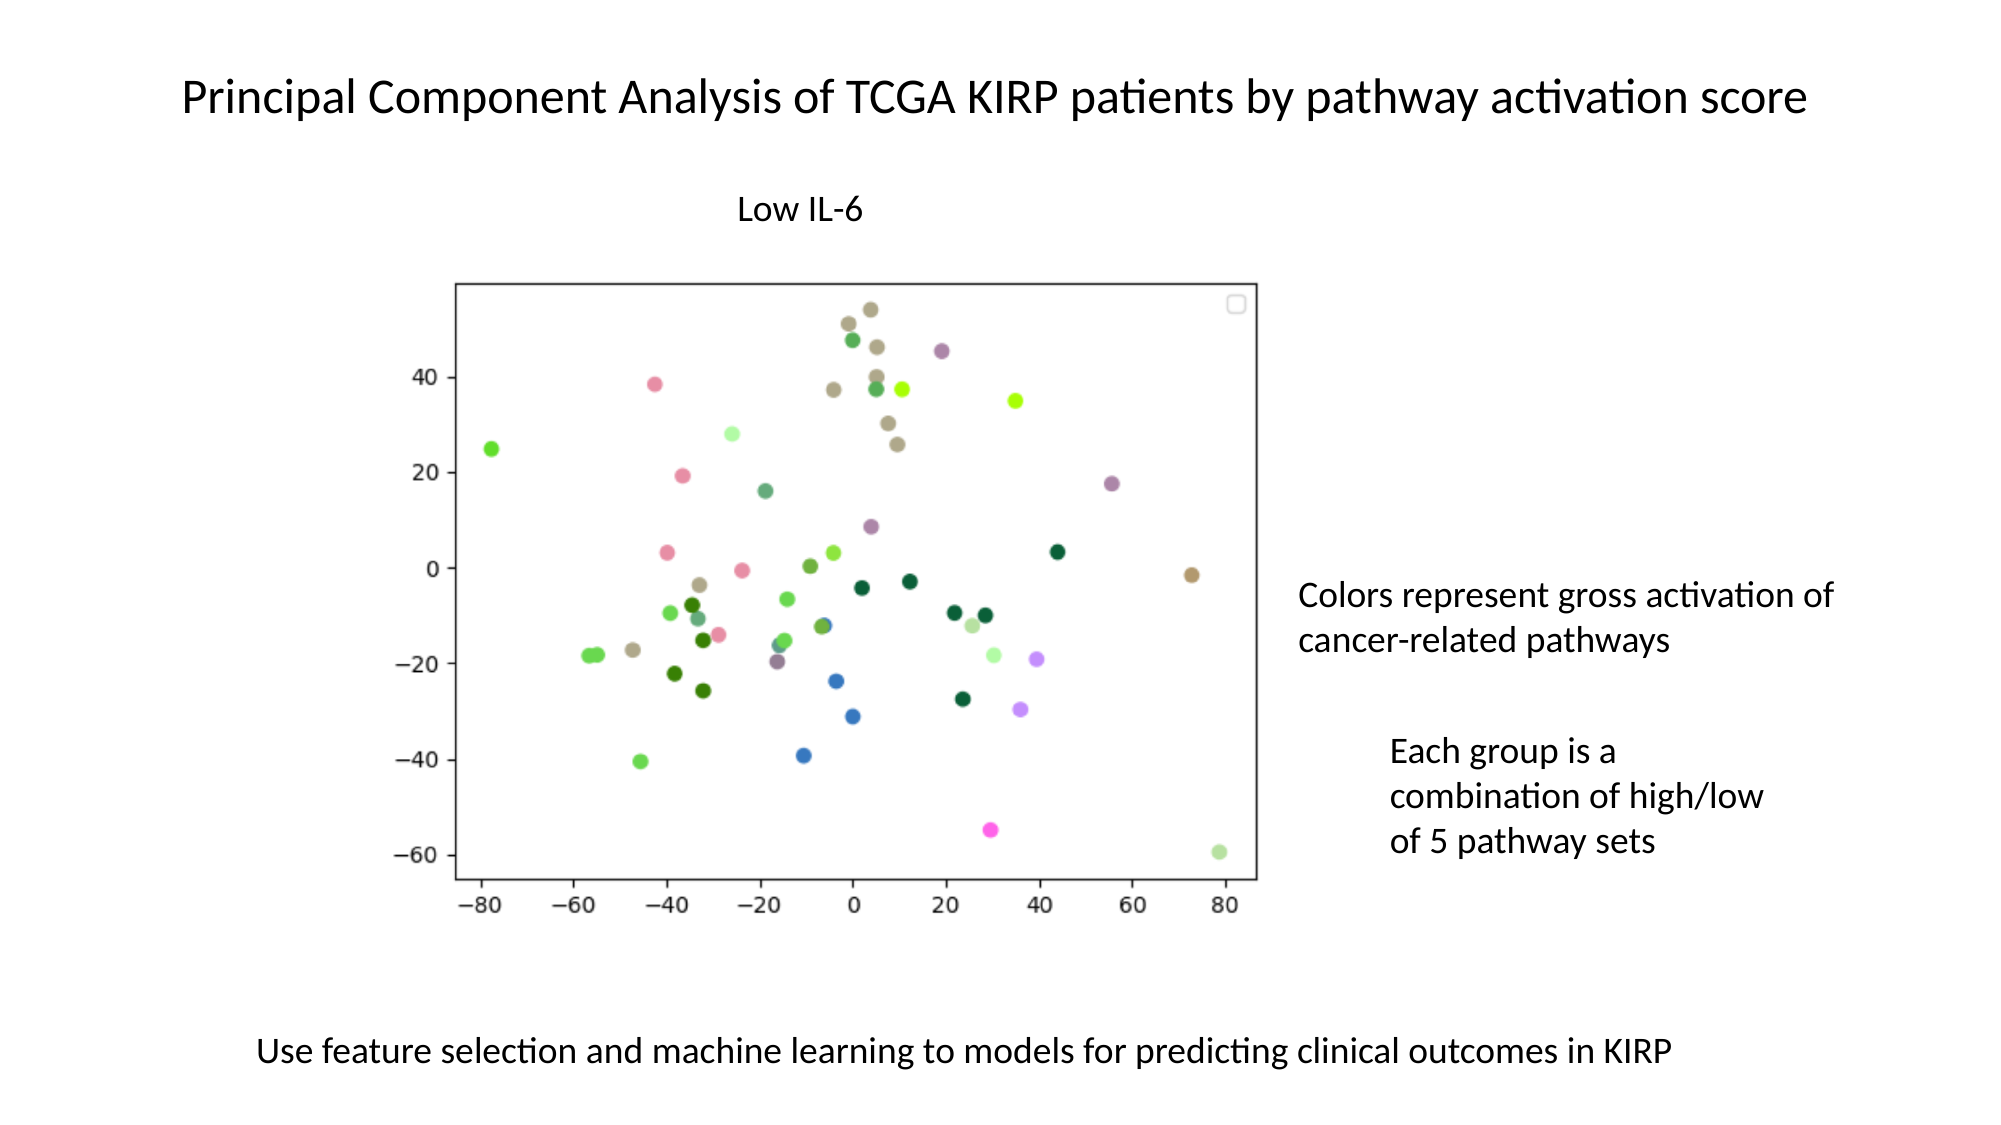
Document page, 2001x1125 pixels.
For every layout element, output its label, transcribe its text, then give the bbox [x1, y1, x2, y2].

text_box Use feature selection and machine learning to models for predicting clinical outcomes in KIRP [241, 1018, 1689, 1079]
text_box Each group is a combination of high/low of 5 pathway sets [1375, 718, 1786, 869]
text_box Principal Component Analysis of TCGA KIRP patients by pathway activation score [166, 56, 1824, 131]
text_box Colors represent gross activation of cancer-related pathways [1320, 562, 1946, 668]
text_box Low IL-6 [722, 176, 879, 237]
picture [363, 237, 1320, 949]
